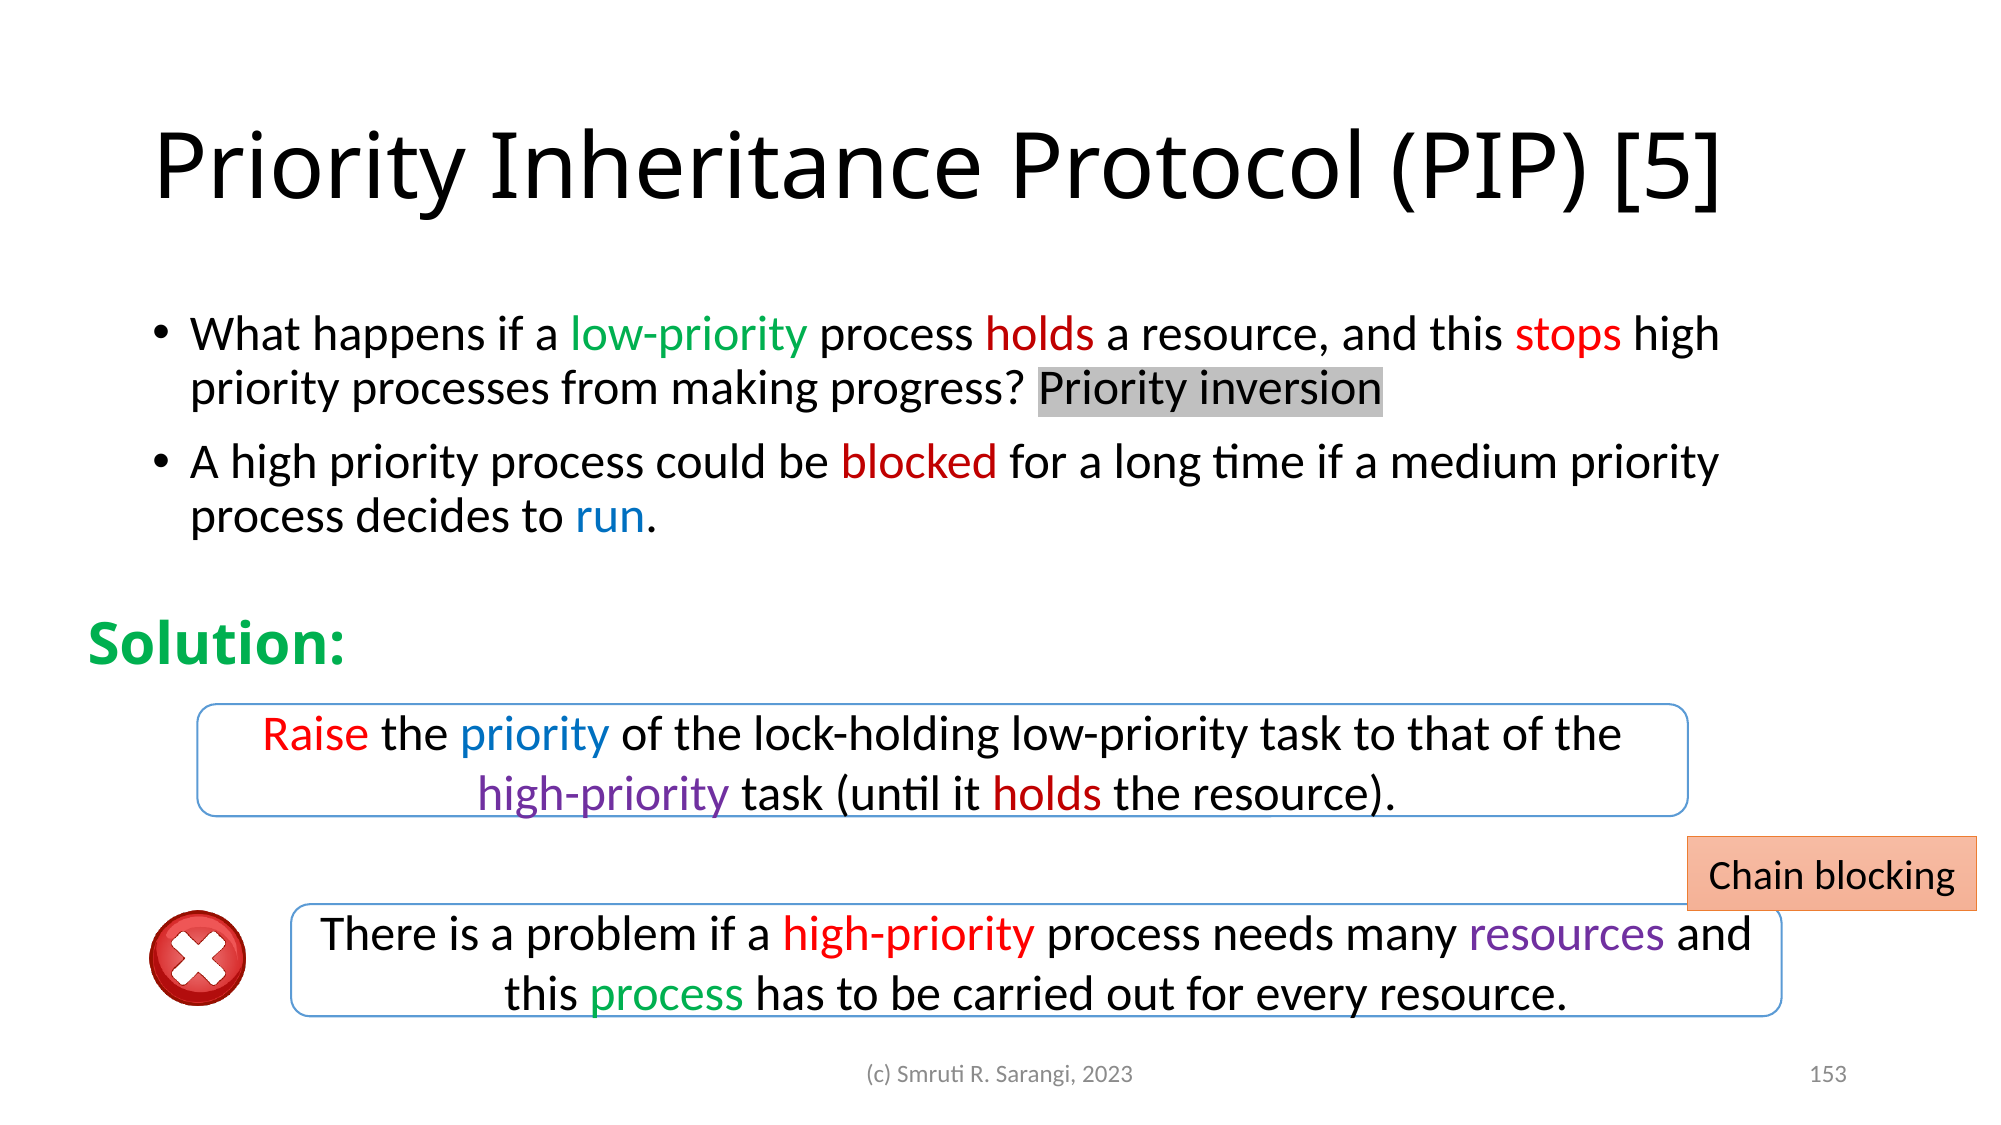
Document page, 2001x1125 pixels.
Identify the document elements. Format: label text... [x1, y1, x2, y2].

title Priority Inheritance Protocol (PIP) [5] [137, 59, 1863, 278]
picture [149, 910, 246, 1006]
text_box Solution: [72, 598, 399, 684]
slide_number 153 [1412, 1042, 1863, 1103]
text_box There is a problem if a high-priority process needs many resources and this process has to be carried out for every resource. [290, 903, 1783, 1018]
text_box Chain blocking [1687, 836, 1977, 911]
footer (c) Smruti R. Sarangi, 2023 [662, 1042, 1338, 1103]
list What happens if a low-priority process holds a resource, and this stops high priority processes from making progress? Priority inversion A high priority process could be blocked for a long time if a medium priority process decides to run. [137, 299, 1863, 563]
text_box Raise the priority of the lock-holding low-priority task to that of the high-priority task (until it holds the resource). [196, 703, 1689, 818]
